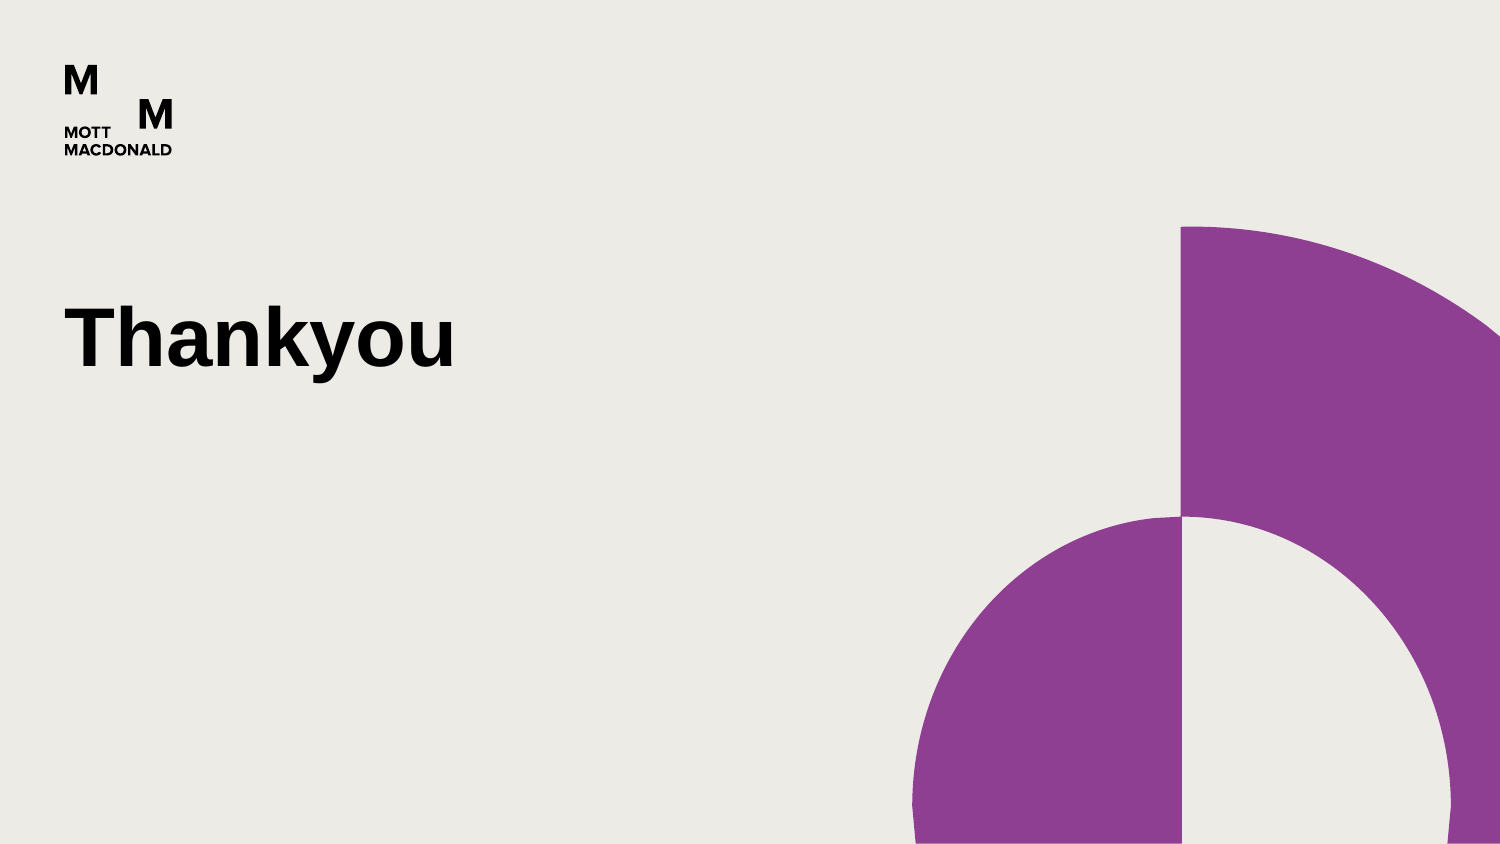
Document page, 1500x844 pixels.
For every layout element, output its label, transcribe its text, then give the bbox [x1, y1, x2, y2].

title Thankyou [64, 189, 899, 385]
